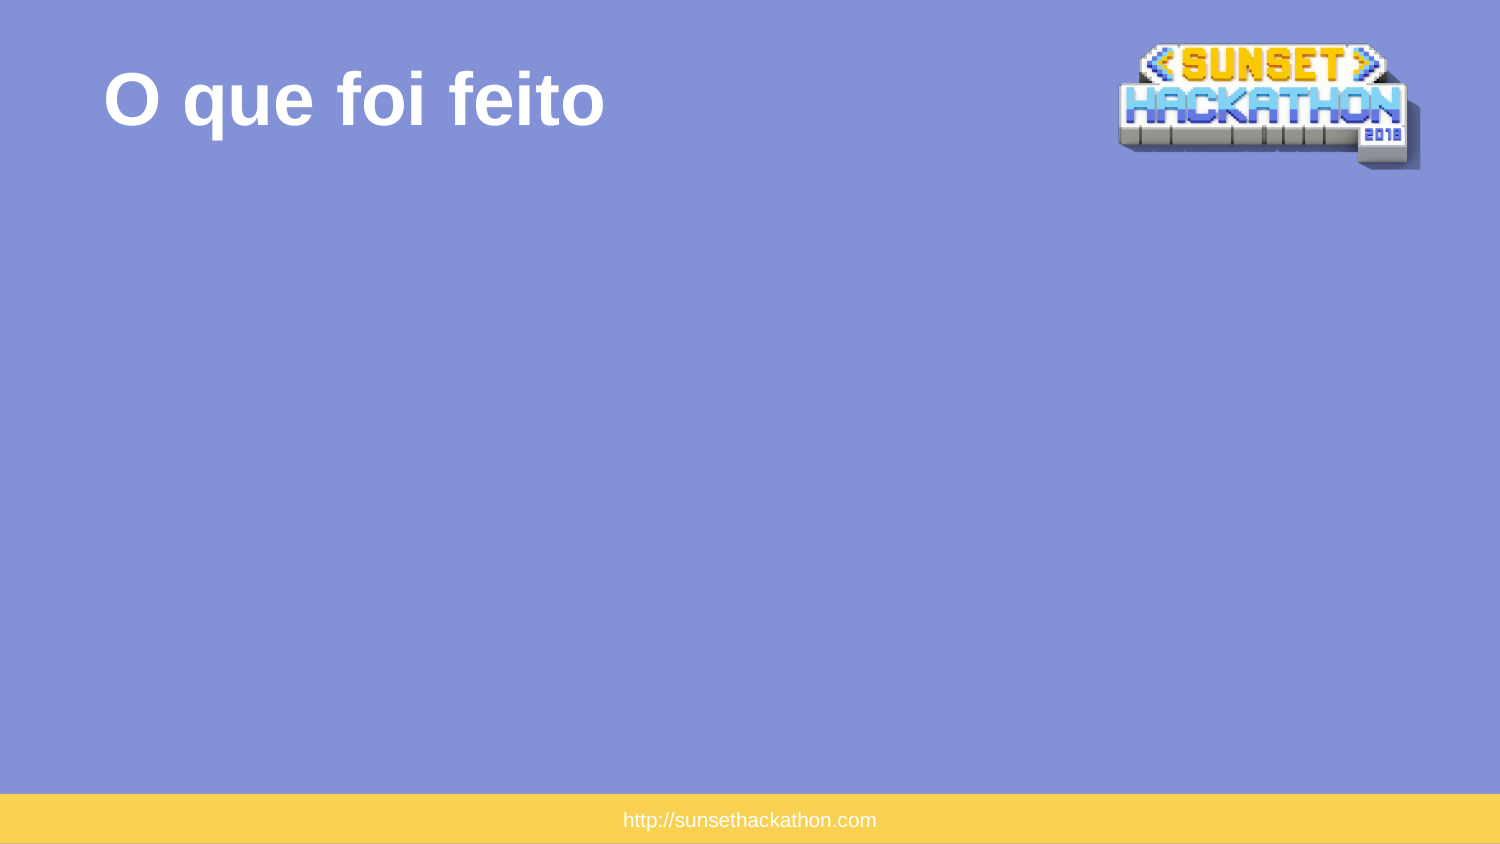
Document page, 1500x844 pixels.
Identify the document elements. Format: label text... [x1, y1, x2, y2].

picture [1016, 19, 1500, 186]
text_box http://sunsethackathon.com [0, 793, 1500, 844]
text_box O que foi feito [88, 35, 1011, 130]
